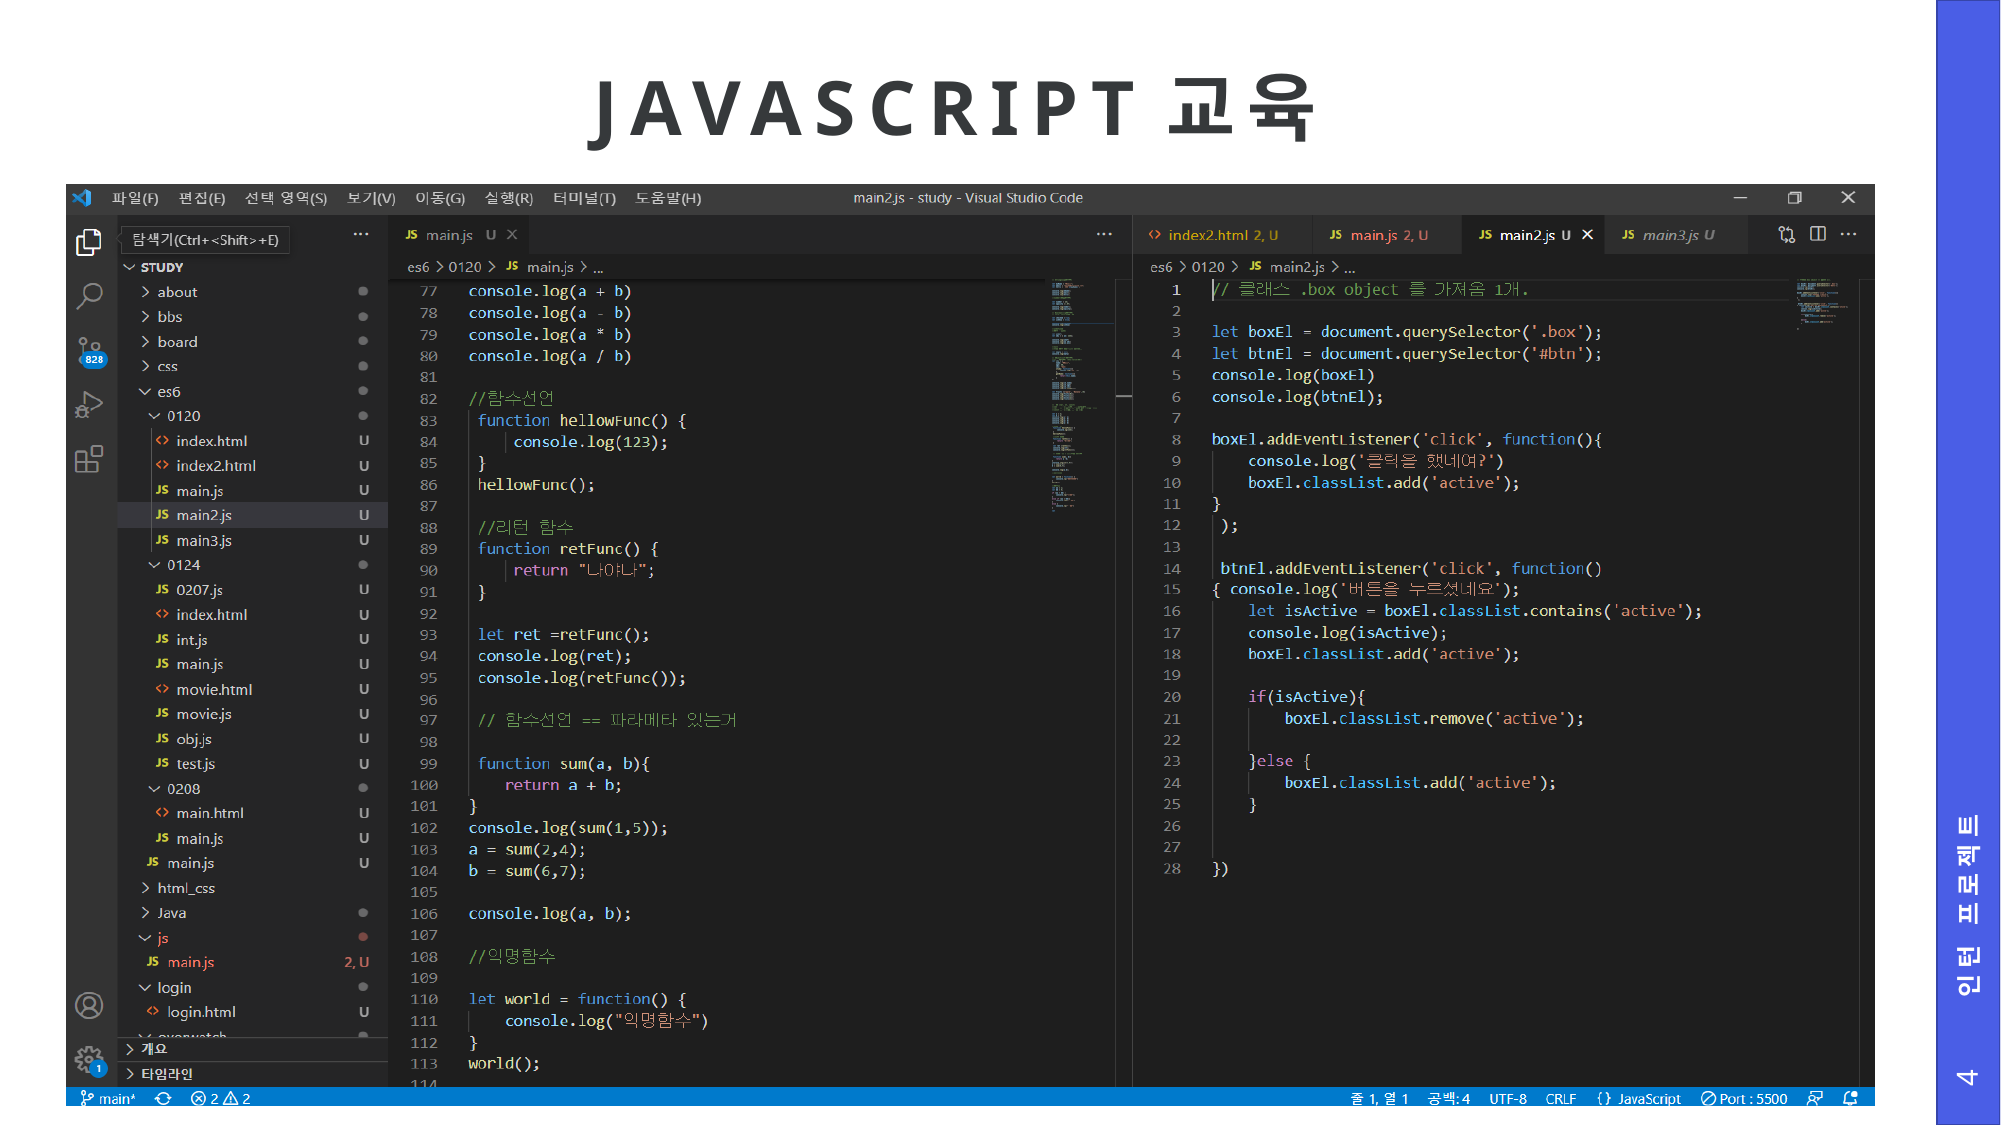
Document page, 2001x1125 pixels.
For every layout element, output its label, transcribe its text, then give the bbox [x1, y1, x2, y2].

picture [66, 184, 1876, 1106]
slide_number 4 [1937, 1032, 2000, 1125]
title Javascript교육 [124, 57, 1786, 165]
footer 인턴 프로젝트 [1937, 0, 2000, 1032]
